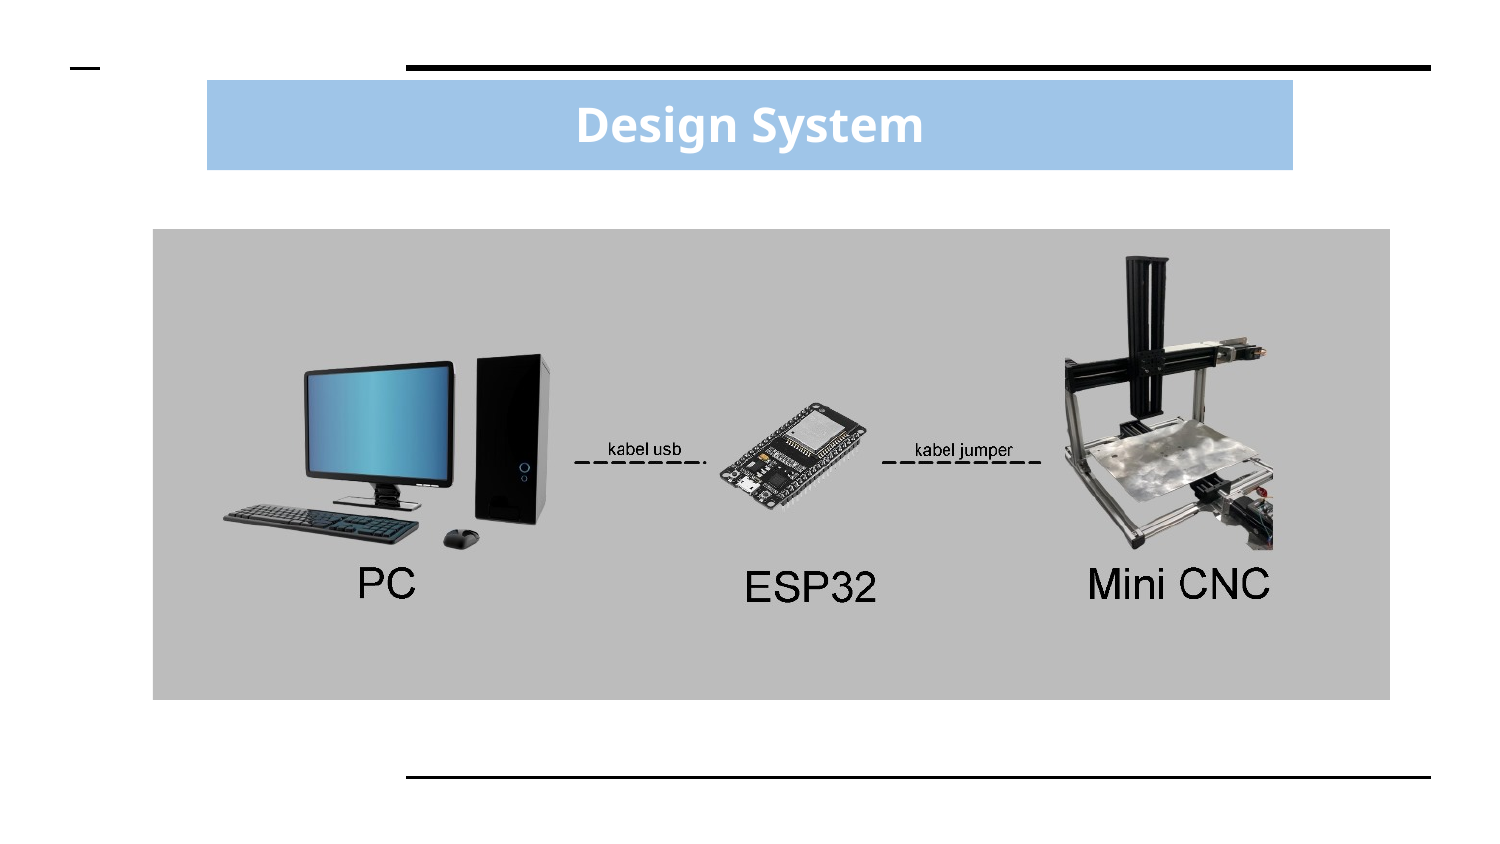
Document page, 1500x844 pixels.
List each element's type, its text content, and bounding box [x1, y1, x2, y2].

title Design System [207, 80, 1293, 171]
picture [152, 229, 1391, 700]
